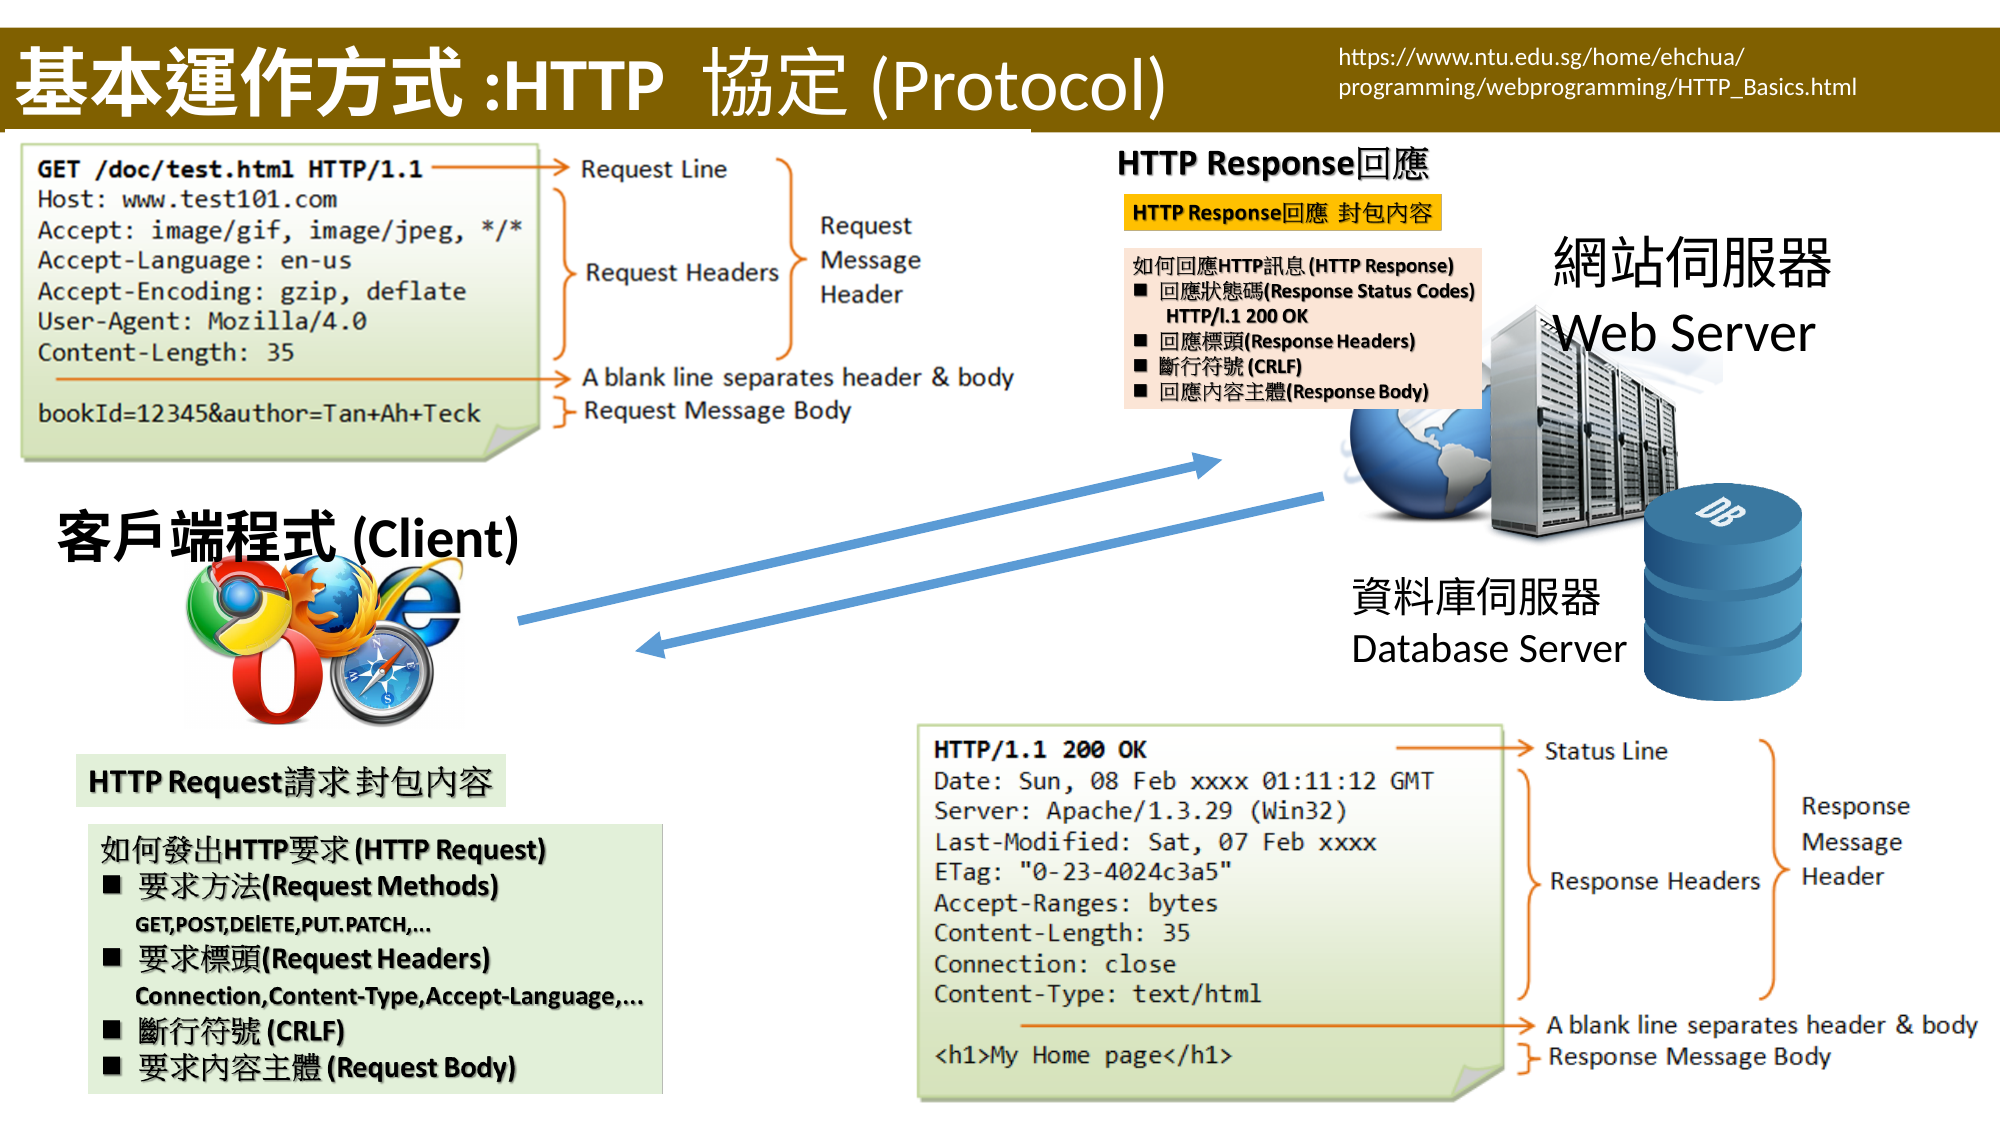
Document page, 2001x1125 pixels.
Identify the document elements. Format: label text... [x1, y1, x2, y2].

text_box https://www.ntu.edu.sg/home/ehchua/programming/webprogramming/HTTP_Basics.html [1323, 33, 1902, 108]
picture [899, 705, 2000, 1123]
picture [5, 129, 1031, 475]
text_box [634, 495, 1324, 652]
text_box 基本運作方式:HTTP 協定(Protocol) [0, 27, 2000, 133]
text_box 資料庫伺服器 Database Server [1336, 586, 1643, 678]
text_box 網站伺服器 Web Server [1538, 220, 1850, 370]
picture [1093, 126, 1802, 701]
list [184, 553, 465, 730]
picture [66, 748, 663, 1107]
text_box 客戶端程式(Client) [41, 493, 517, 576]
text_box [517, 459, 1223, 622]
